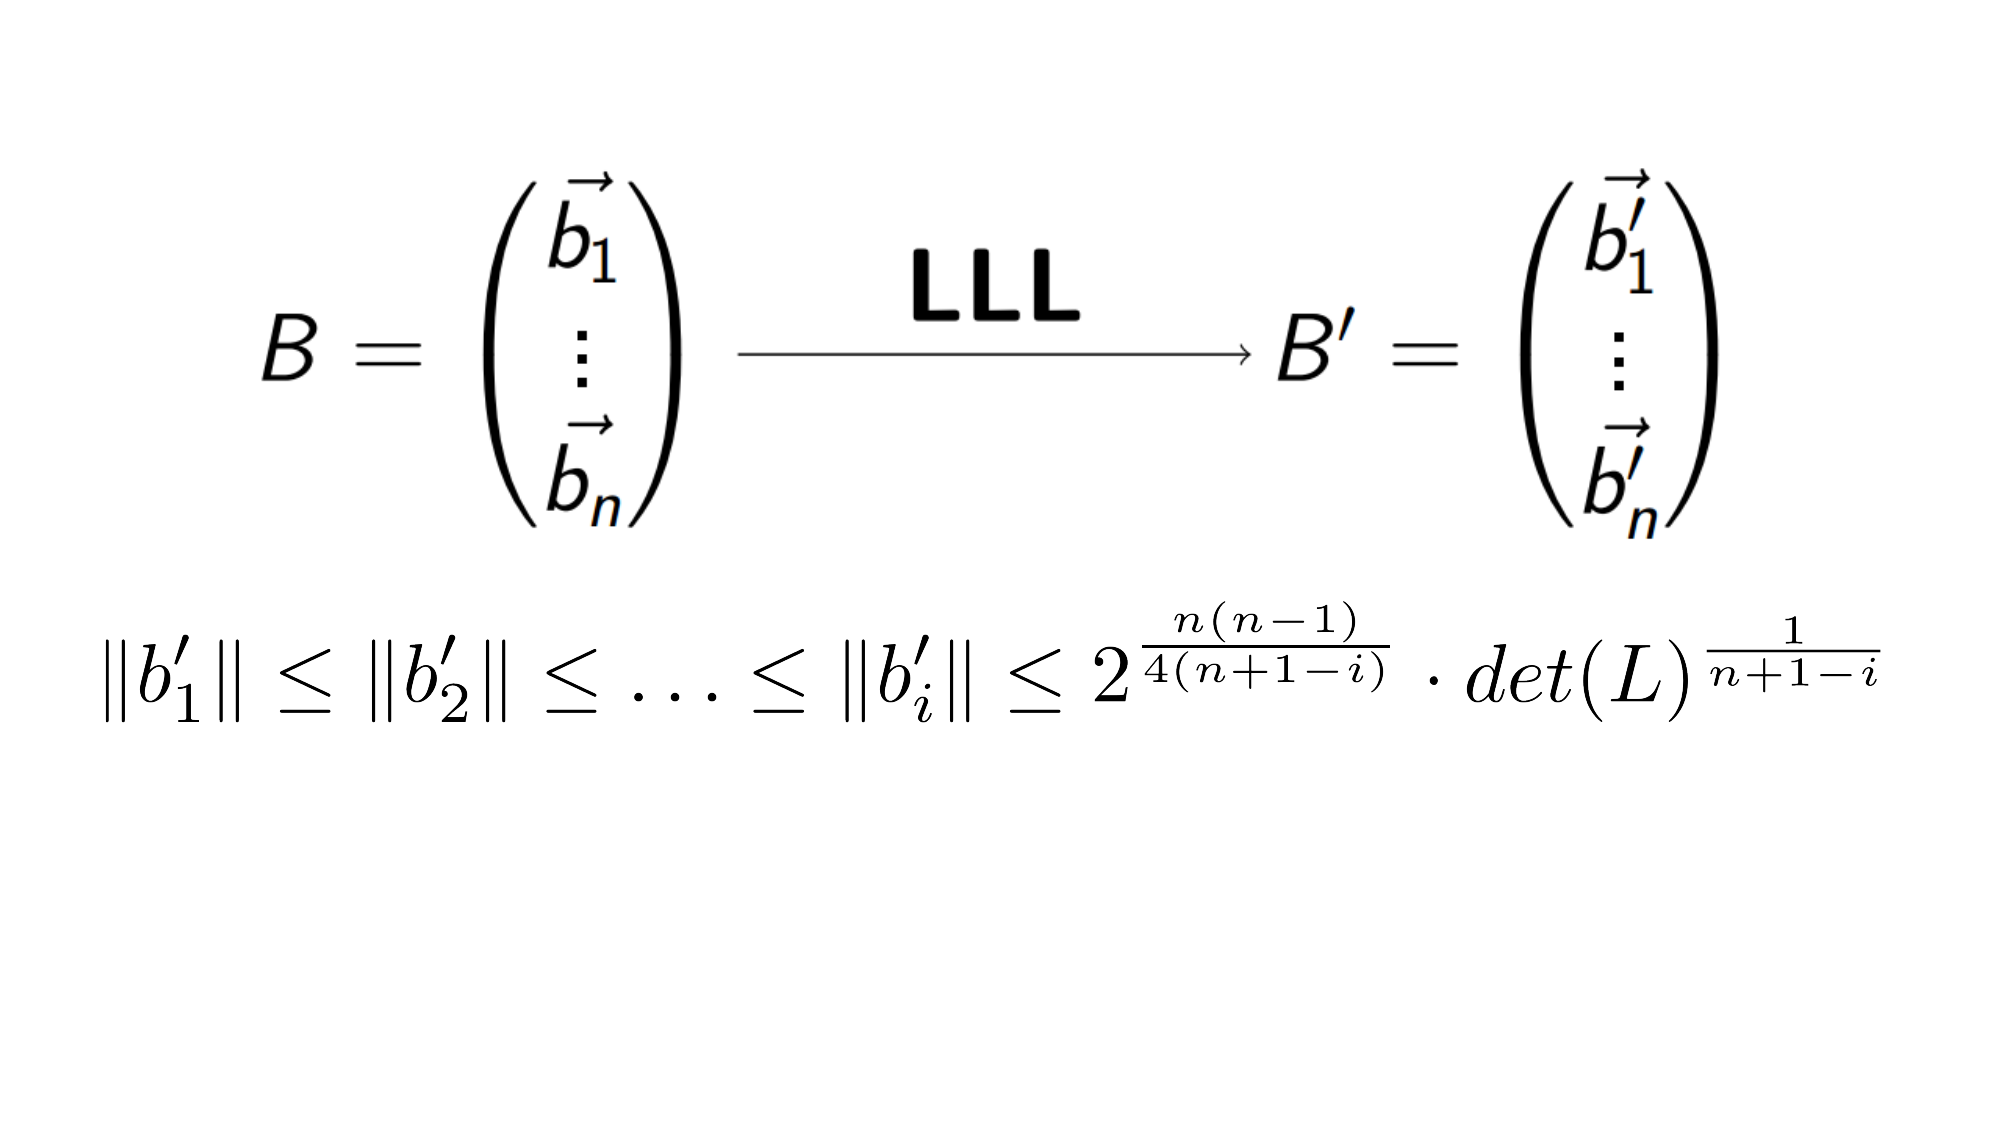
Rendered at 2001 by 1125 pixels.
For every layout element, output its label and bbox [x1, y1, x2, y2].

picture [105, 601, 1881, 826]
picture [240, 153, 1746, 575]
